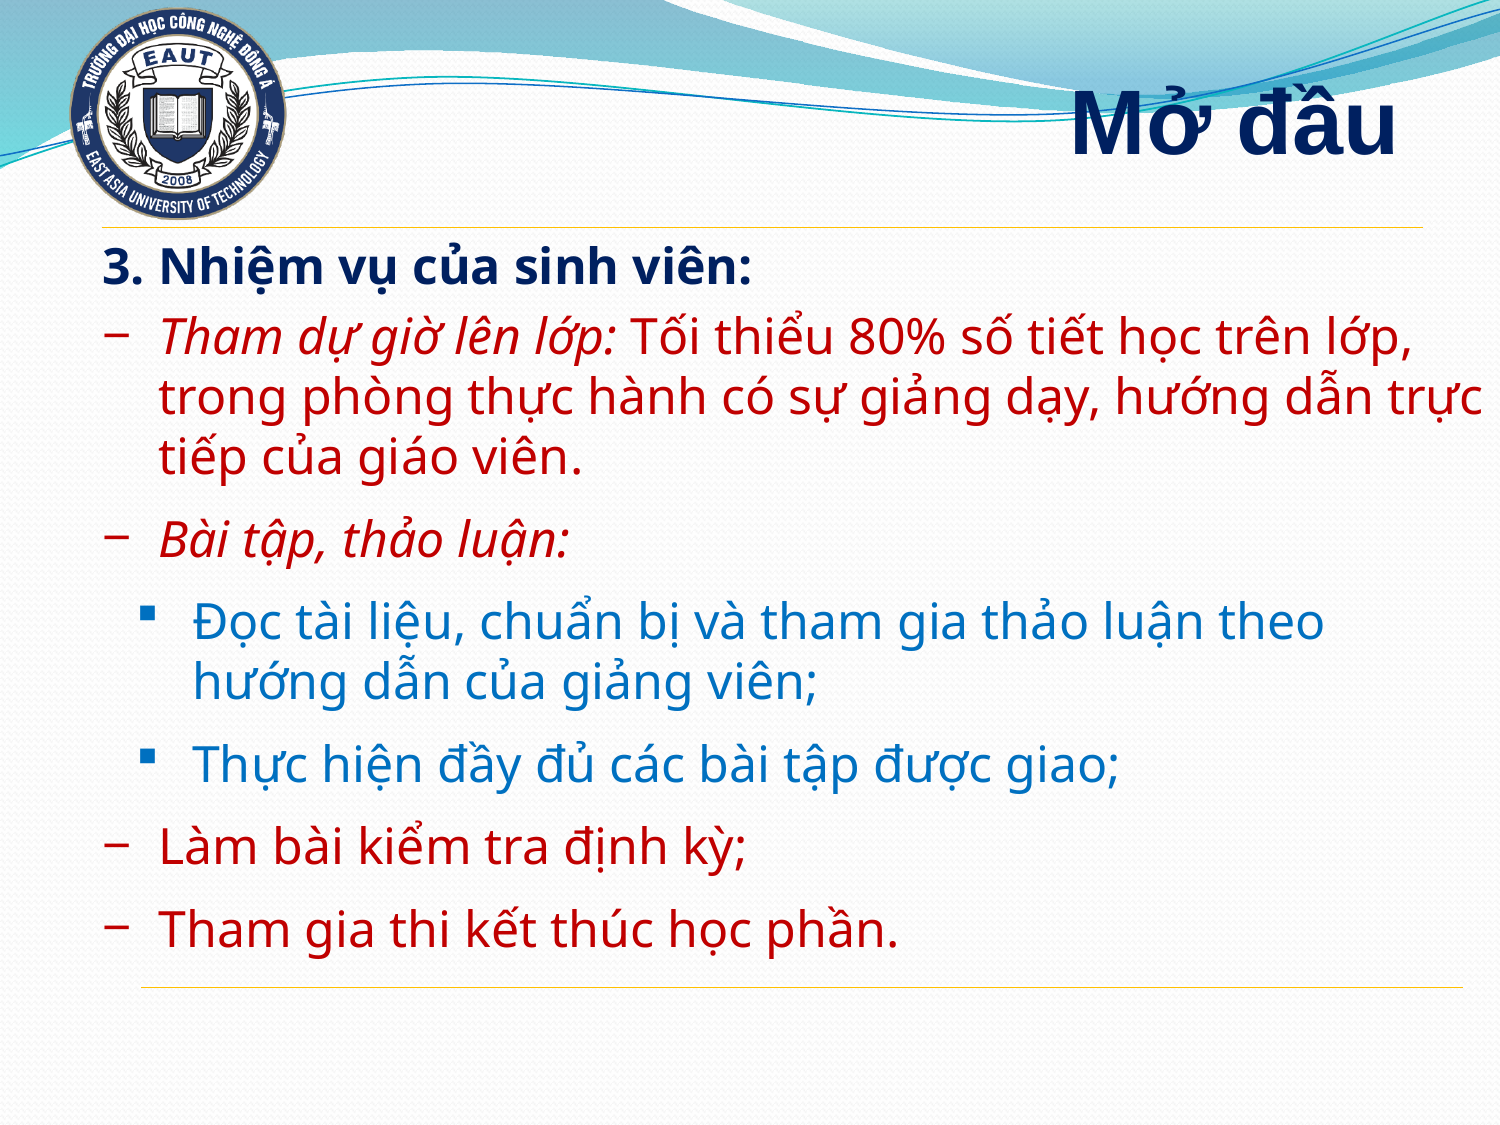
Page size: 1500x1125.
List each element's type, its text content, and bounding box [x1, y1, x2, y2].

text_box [12, 0, 1463, 988]
text_box 3. Nhiệm vụ của sinh viên: Tham dự giờ lên lớp: Tối thiểu 80% số tiết học trên lớp, trong phòng thực hành có sự giảng dạy, hướng dẫn trực tiếp của giáo viên. Bài tập, thảo luận: Đọc tài liệu, chuẩn bị và tham gia thảo luận theo hướng dẫn của giảng viên; Thực hiện đầy đủ các bài tập được giao; Làm bài kiểm tra định kỳ; Tham gia thi kết thúc học phần. [87, 227, 1500, 1028]
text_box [87, 227, 1470, 999]
